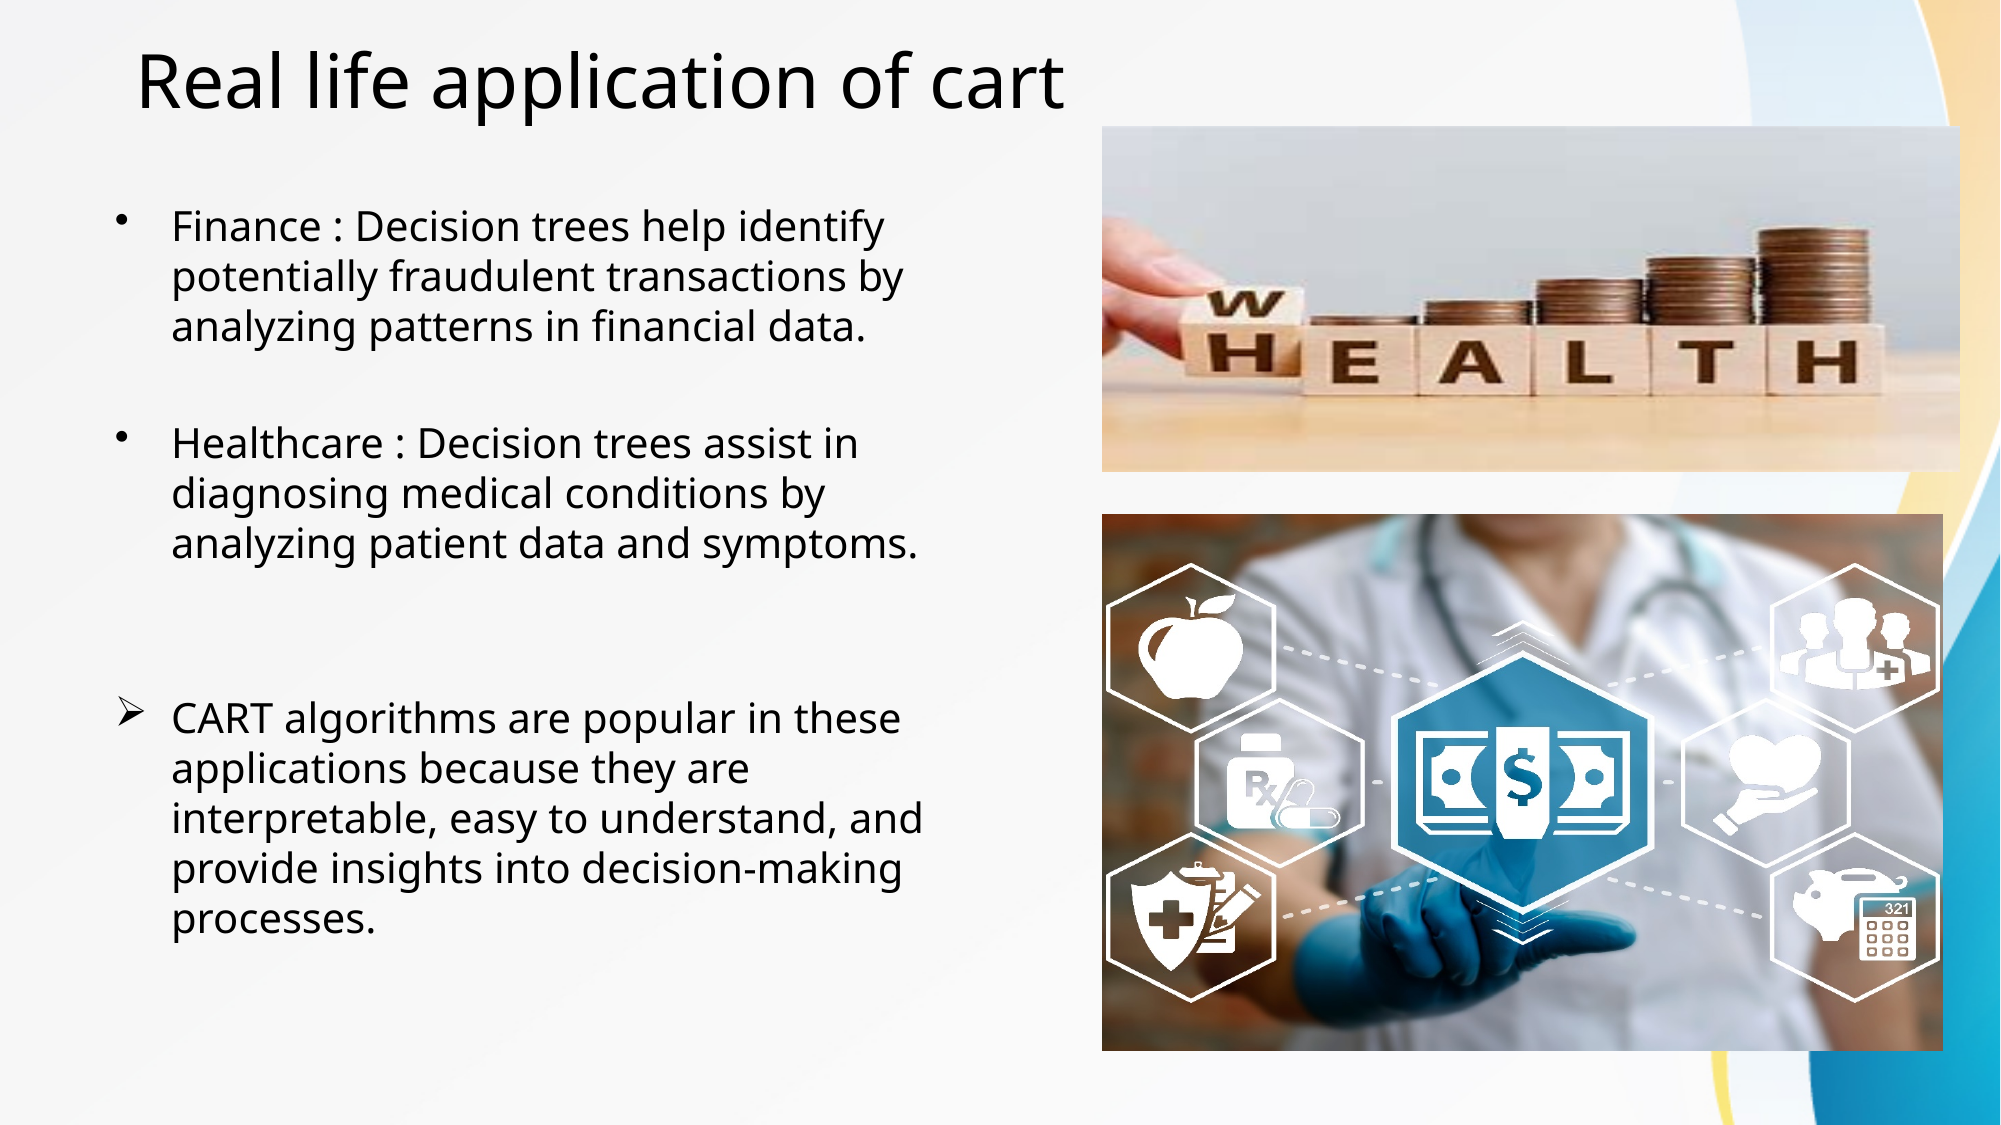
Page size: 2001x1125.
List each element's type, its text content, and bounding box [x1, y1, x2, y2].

list Finance : Decision trees help identify potentially fraudulent transactions by analyzing patterns in financial data. Healthcare : Decision trees assist in diagnosing medical conditions by analyzing patient data and symptoms. CART algorithms are popular in these applications because they are interpretable, easy to understand, and provide insights into decision-making processes. [99, 192, 1001, 1006]
picture [0, 0, 2001, 1125]
title Real life application of cart [99, 30, 1239, 127]
